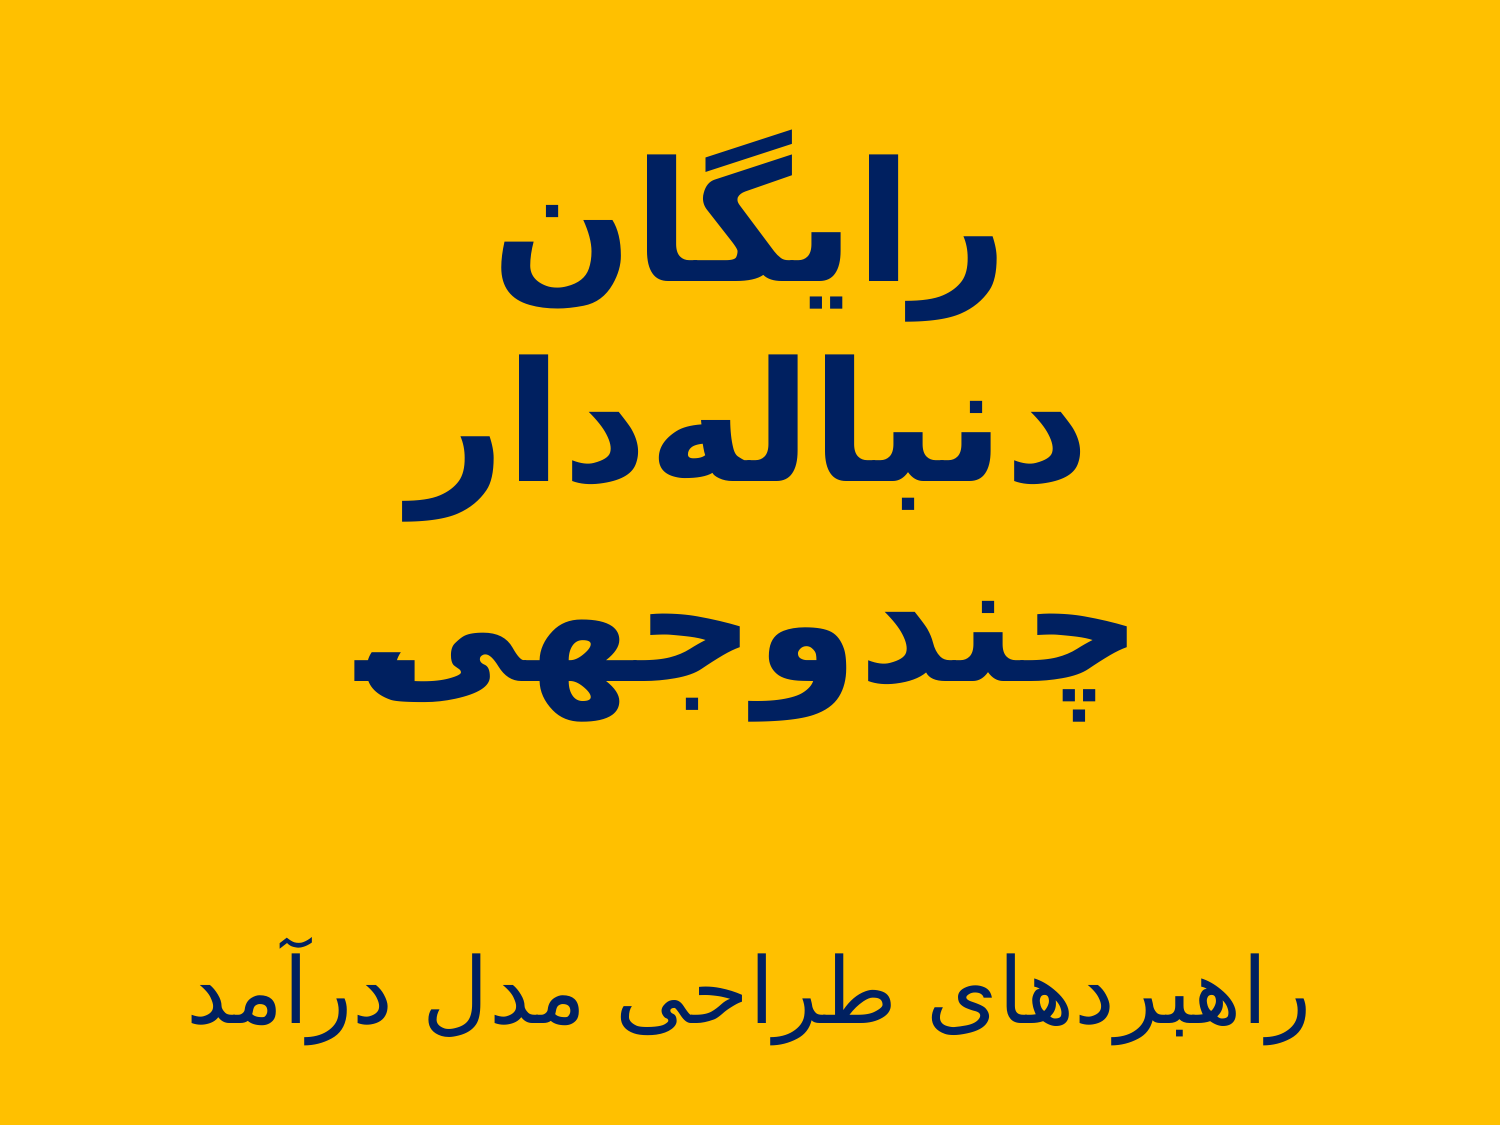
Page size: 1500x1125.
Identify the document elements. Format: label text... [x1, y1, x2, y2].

text_box راهبردهای طراحی مدل درآمد [0, 924, 1500, 1050]
text_box رایگان دنباله‌دار چندوجهی [0, 107, 1500, 723]
